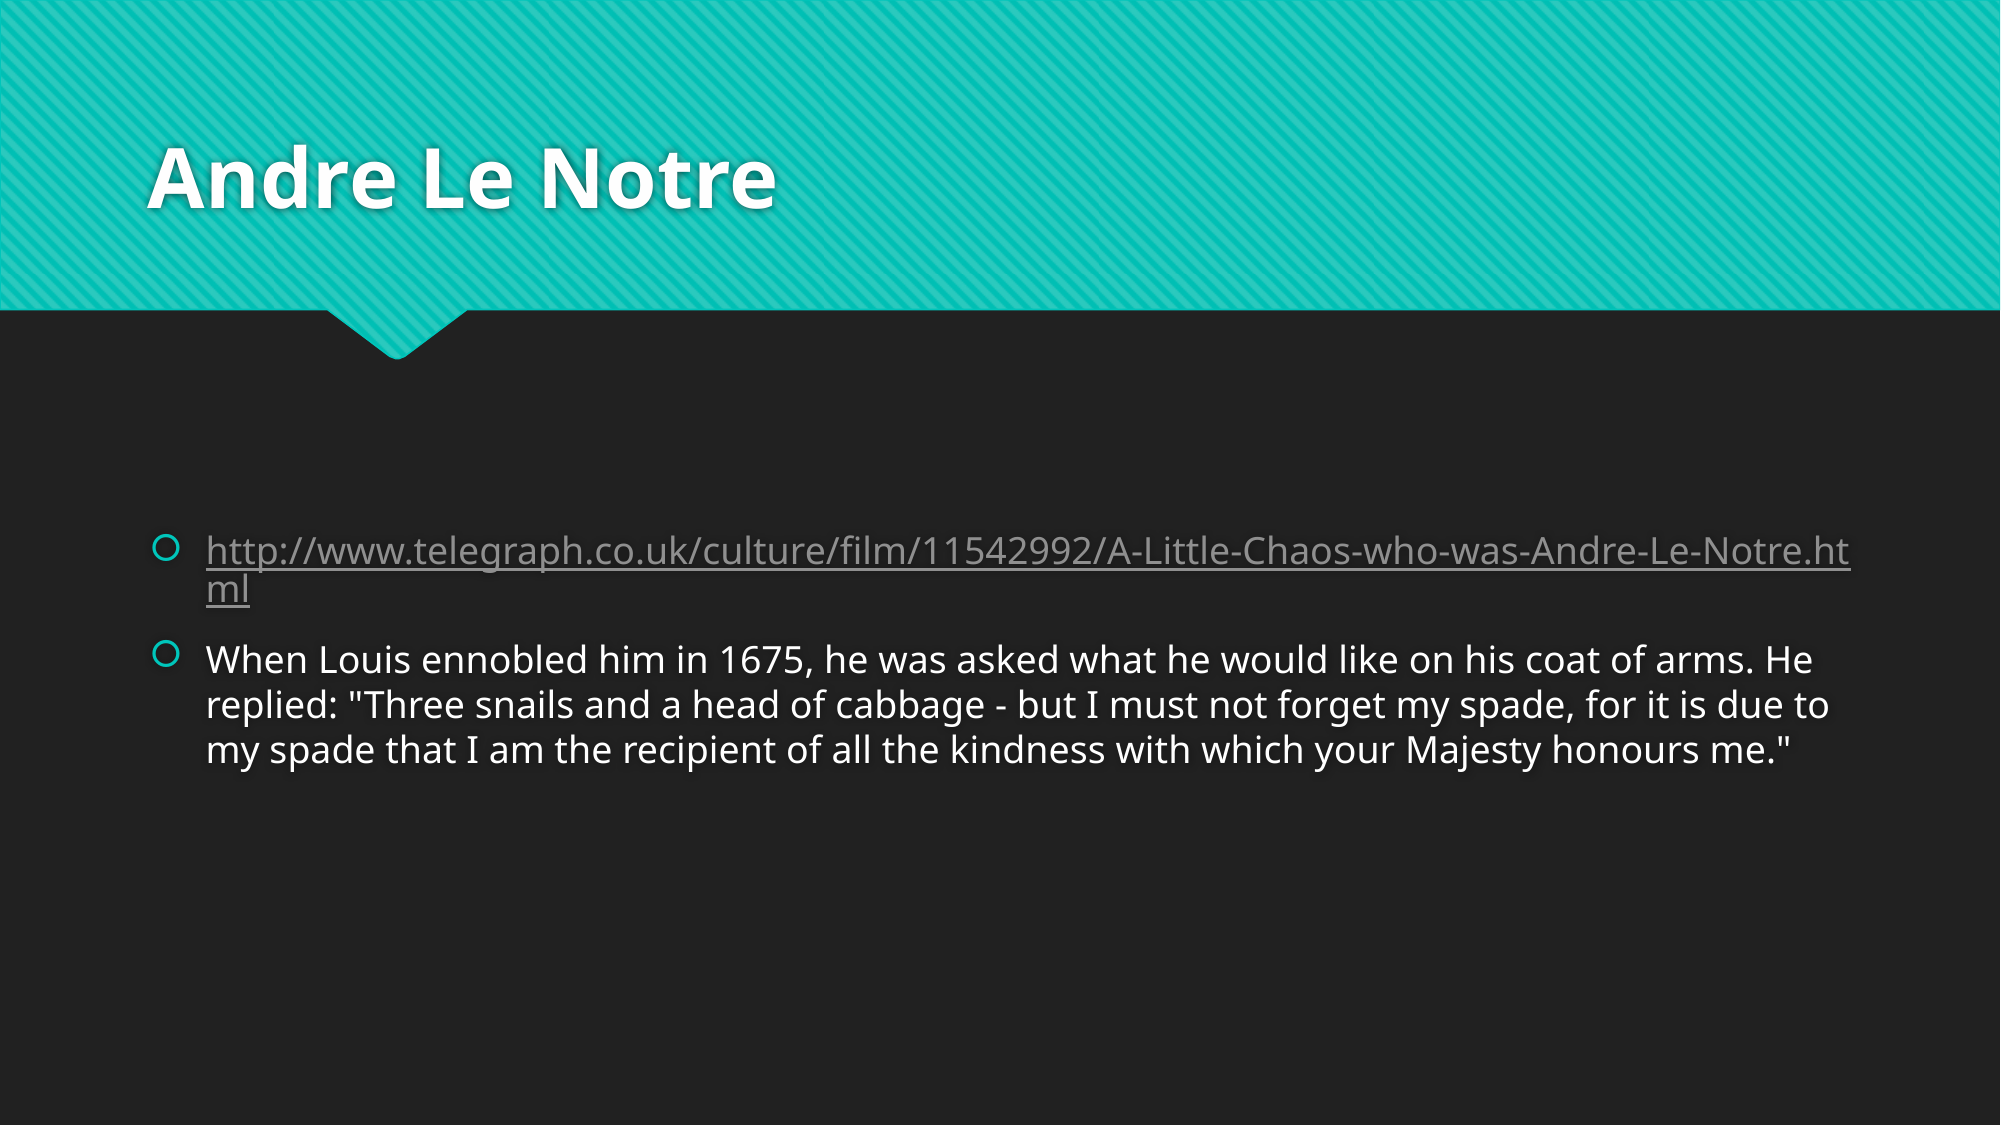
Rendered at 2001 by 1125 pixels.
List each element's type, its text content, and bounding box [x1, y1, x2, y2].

list http://www.telegraph.co.uk/culture/film/11542992/A-Little-Chaos-who-was-Andre-Le-Notre.html When Louis ennobled him in 1675, he was asked what he would like on his coat of arms. He replied: "Three snails and a head of cabbage - but I must not forget my spade, for it is due to my spade that I am the recipient of all the kindness with which your Majesty honours me." [134, 364, 1866, 962]
title Andre Le Notre [132, 73, 1868, 233]
